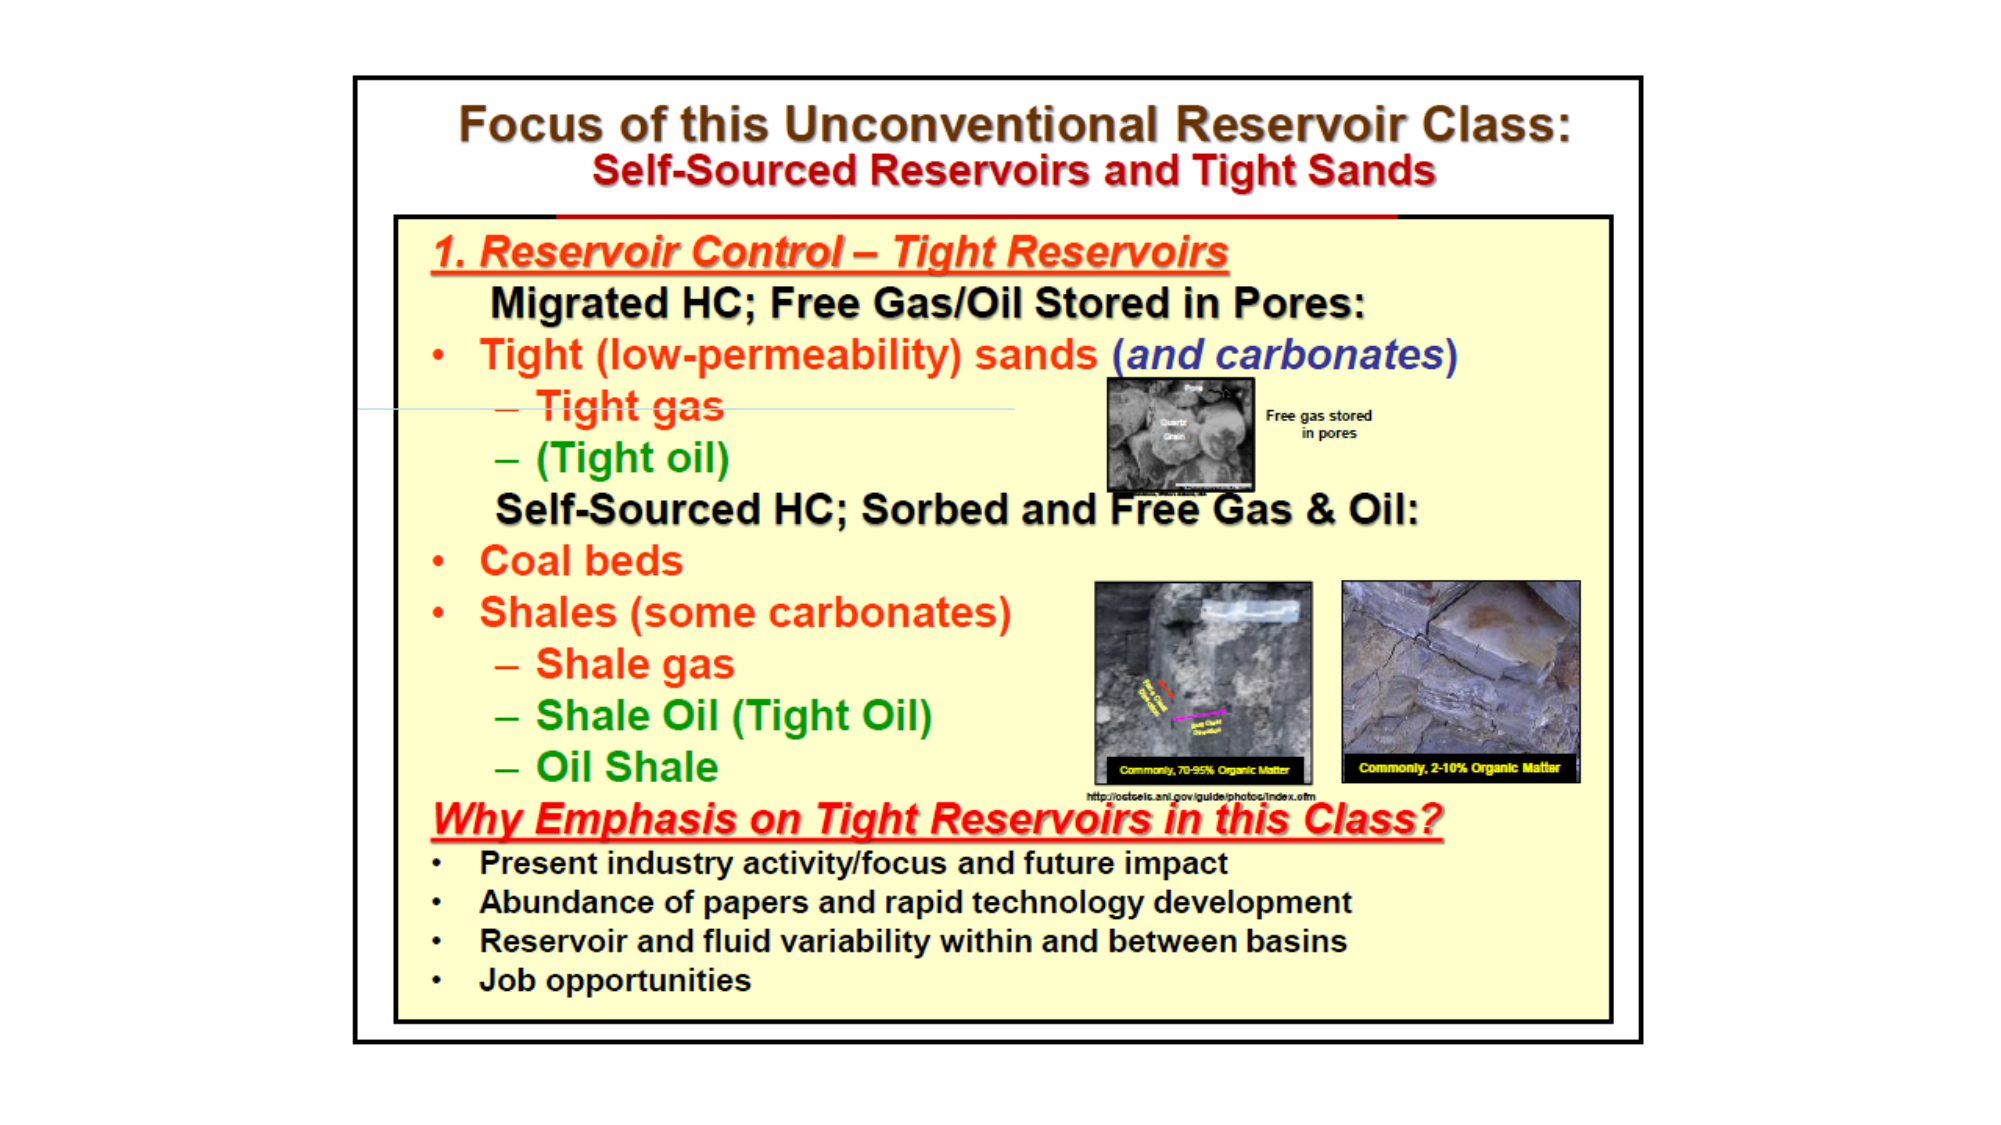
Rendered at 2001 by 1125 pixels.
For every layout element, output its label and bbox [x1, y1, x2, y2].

picture [350, 71, 1650, 1054]
